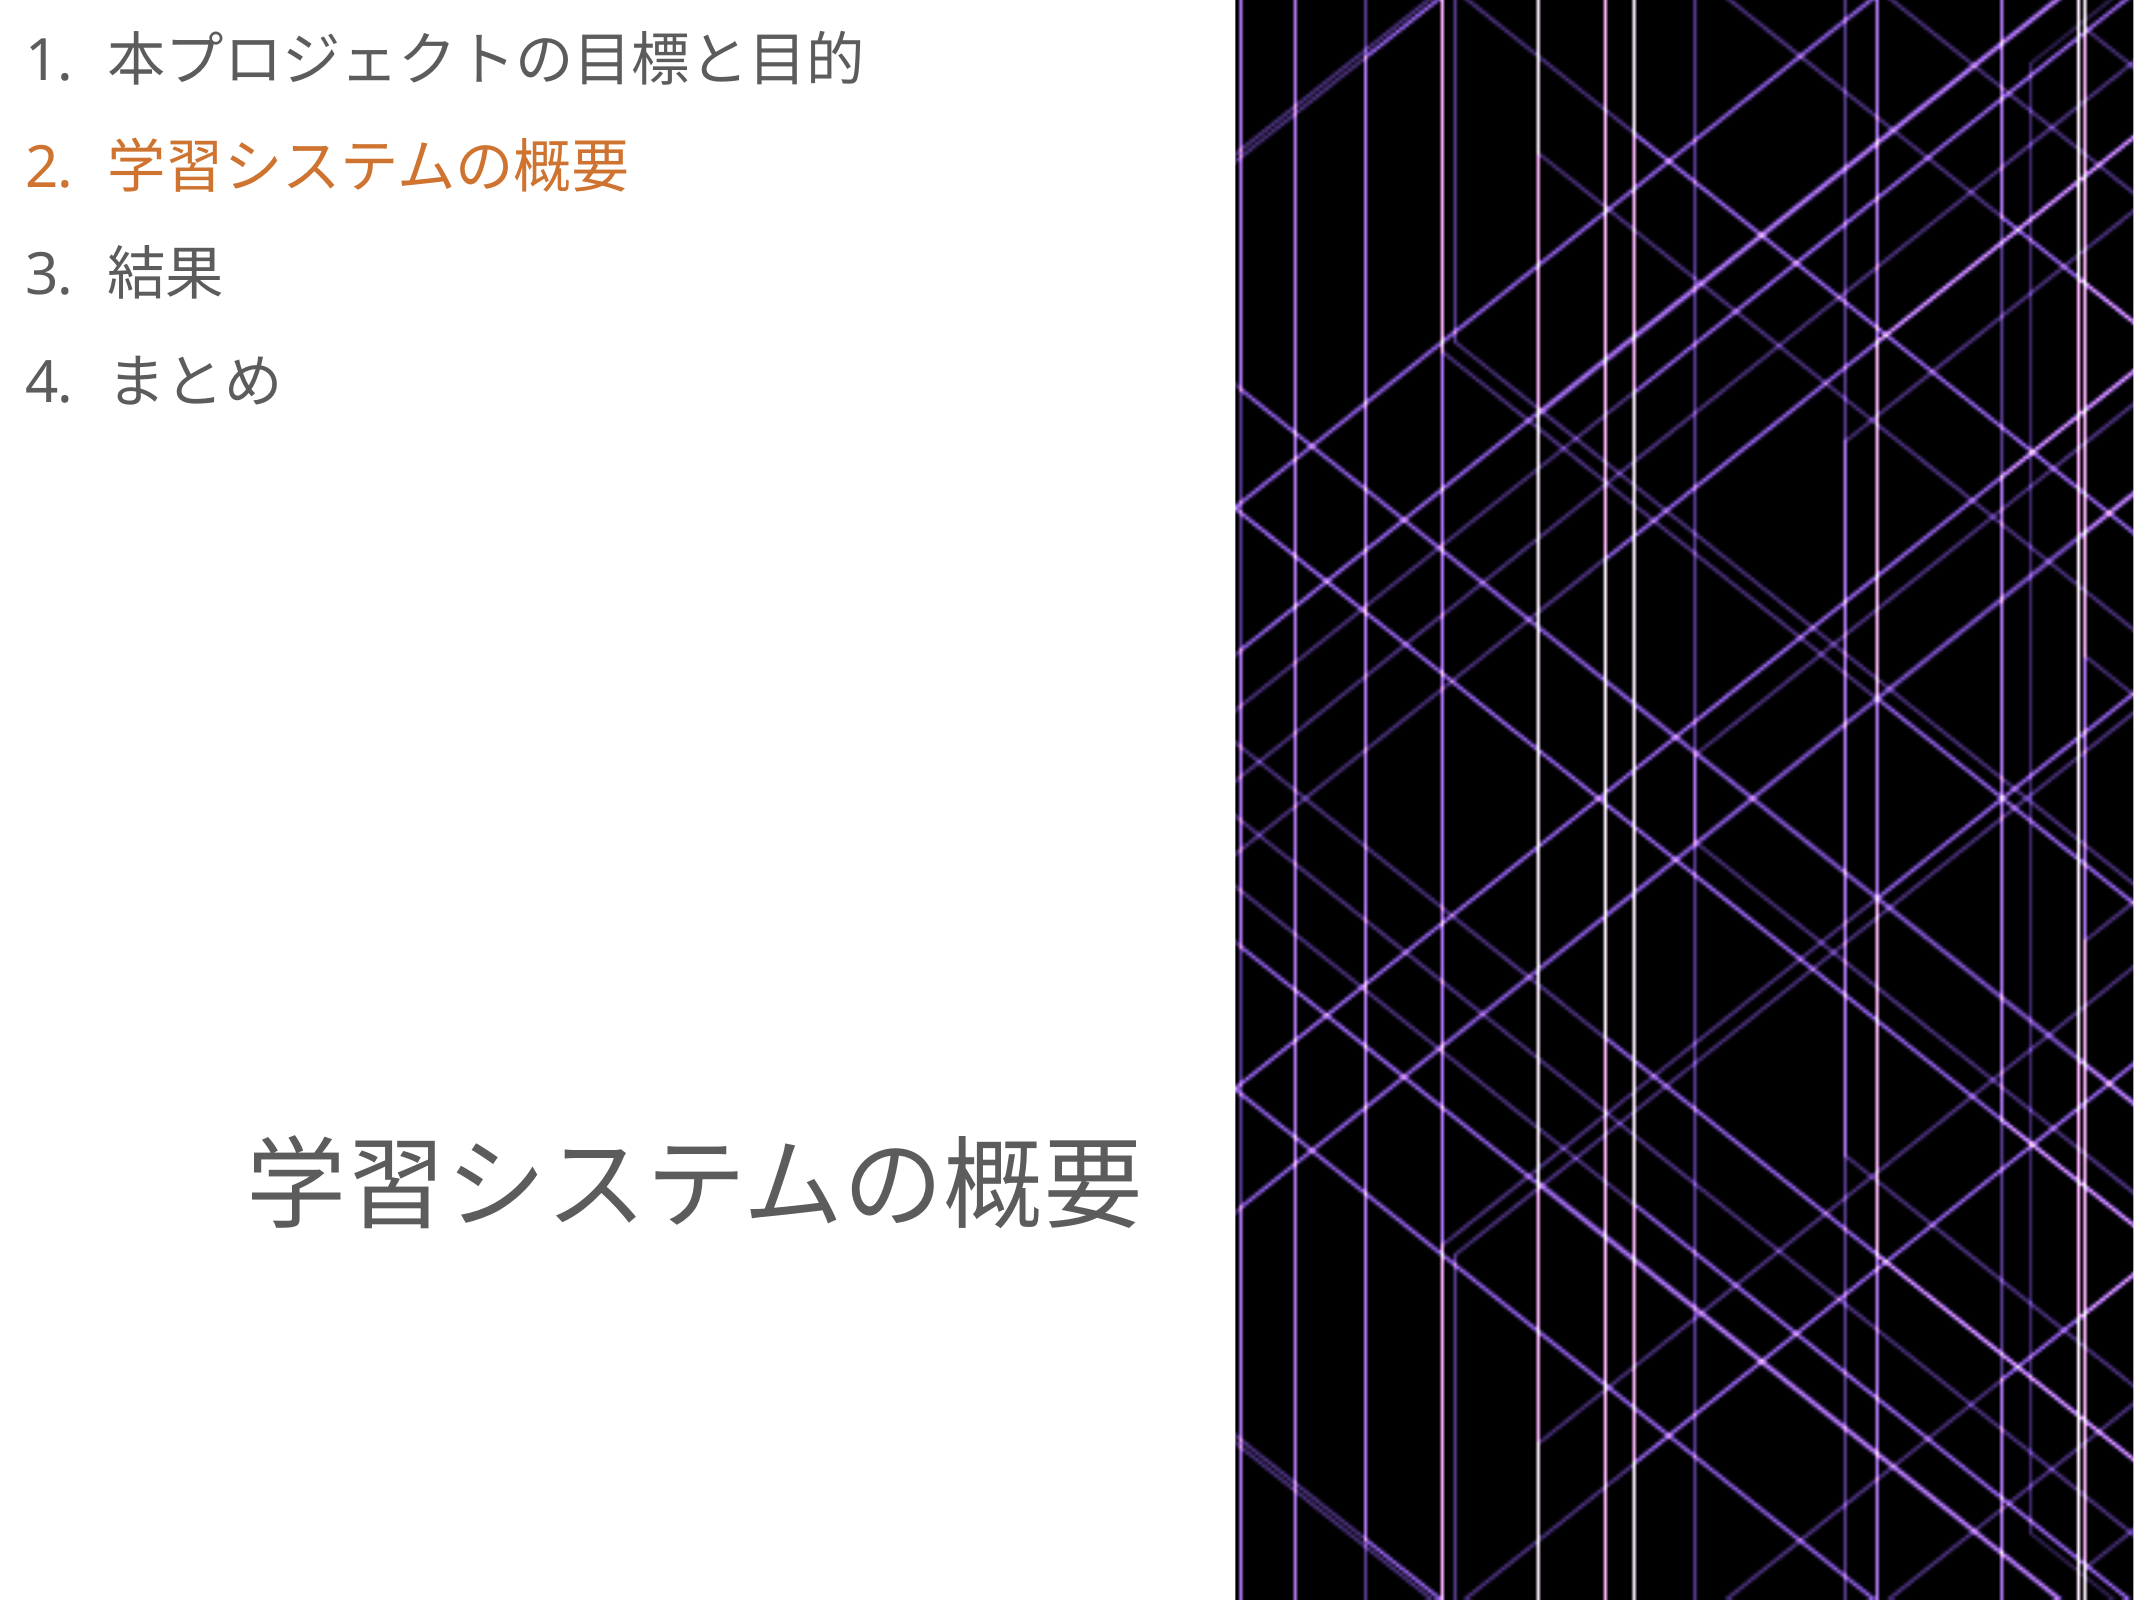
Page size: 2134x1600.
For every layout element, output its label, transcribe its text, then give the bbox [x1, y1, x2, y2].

title 学習システムの概要 [93, 64, 1153, 1249]
list 本プロジェクトの目標と目的 学習システムの概要 結果 まとめ [16, 12, 904, 682]
picture [1235, 0, 2134, 1600]
